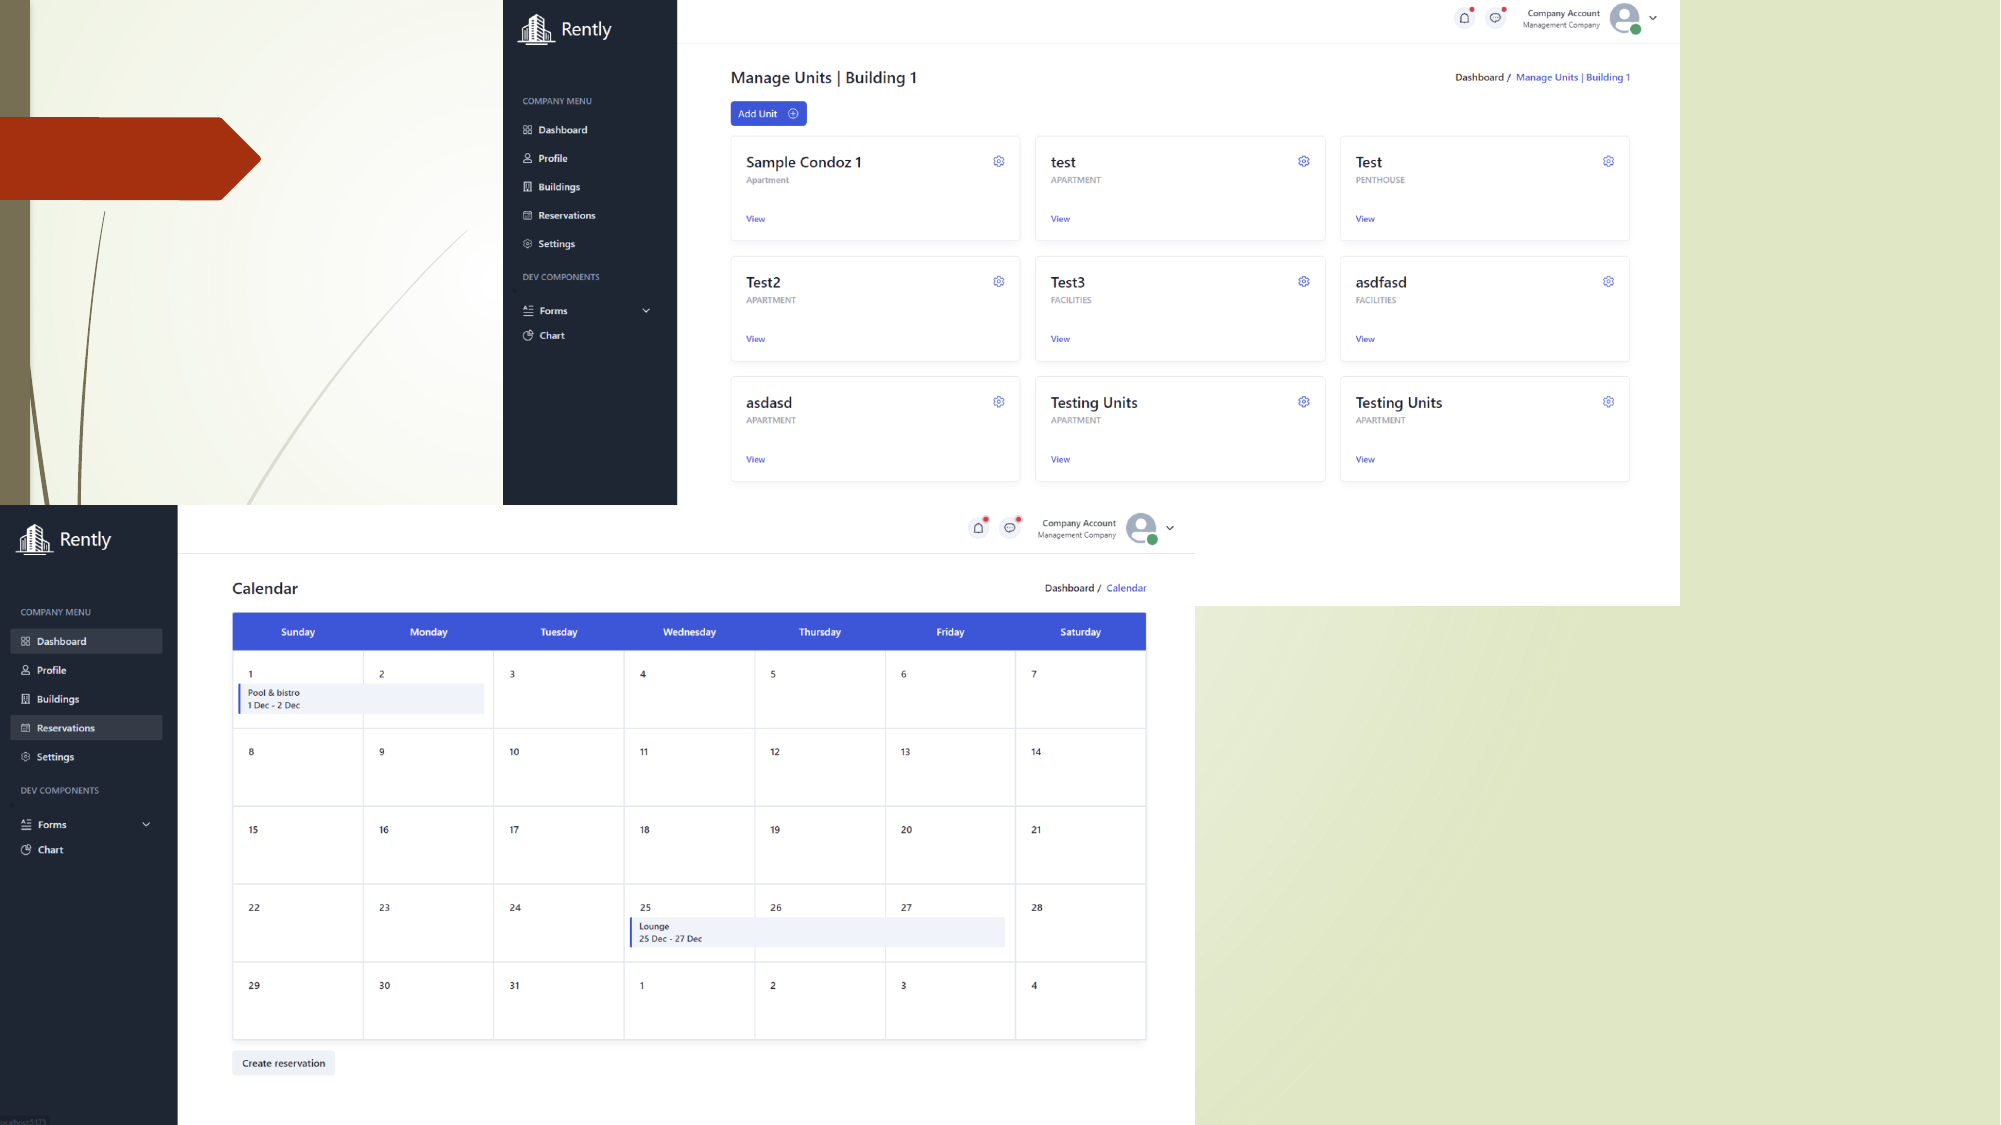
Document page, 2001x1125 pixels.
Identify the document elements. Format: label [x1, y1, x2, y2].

picture [503, 0, 1680, 606]
list [0, 504, 1195, 1125]
